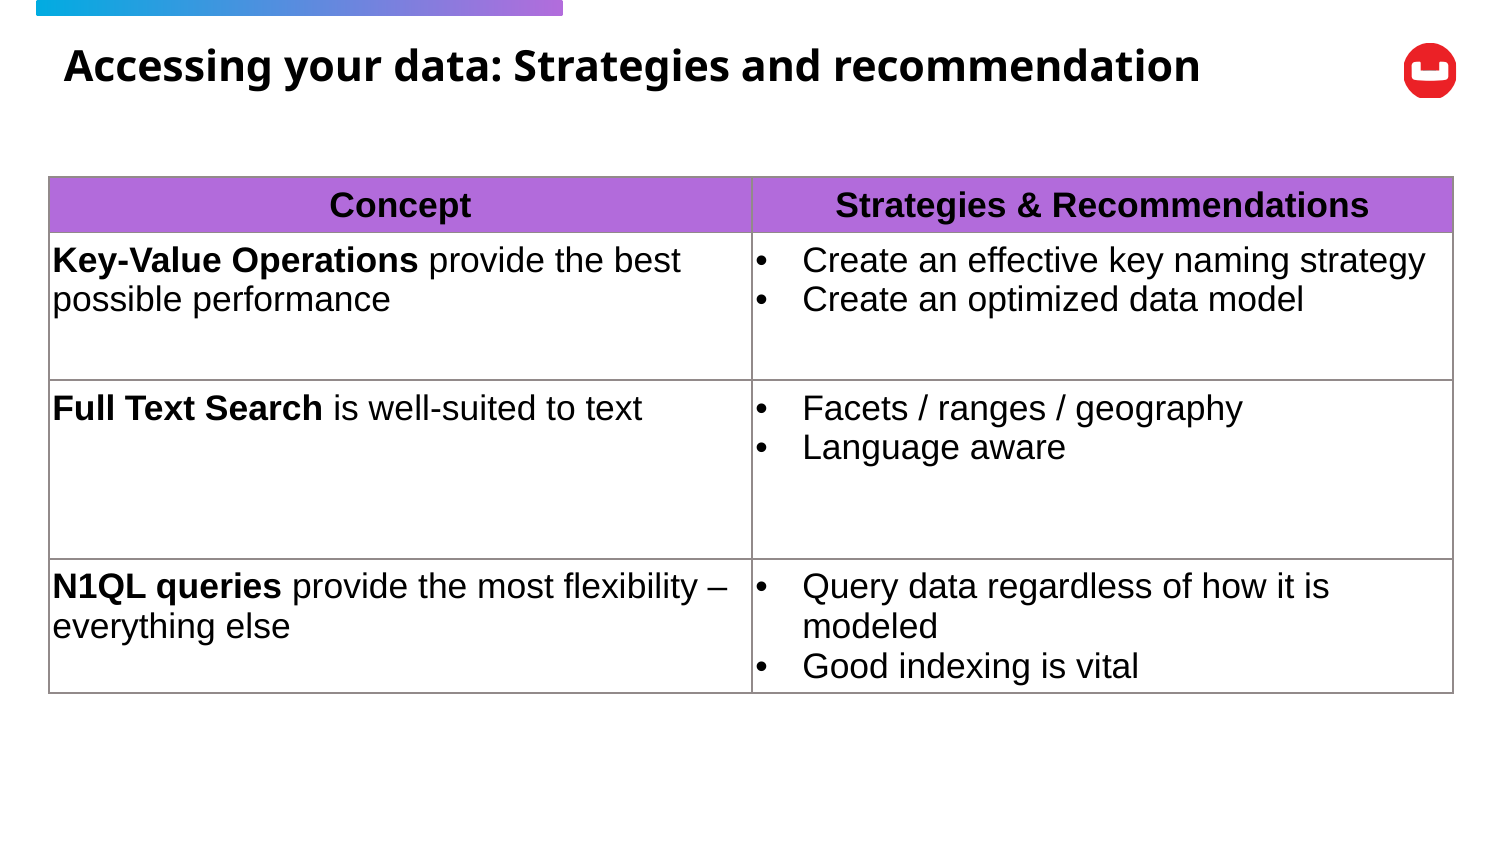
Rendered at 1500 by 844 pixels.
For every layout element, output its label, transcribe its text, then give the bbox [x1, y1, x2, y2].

table_header Strategies & Recommendations [753, 178, 1452, 232]
title Accessing your data: Strategies and recommendation [49, 31, 1393, 100]
table_cell Key-Value Operations provide the best possible performance [50, 233, 751, 379]
table_cell Create an effective key naming strategy Create an optimized data model [753, 233, 1452, 379]
table_cell Facets / ranges / geography Language aware [753, 381, 1452, 558]
table_cell Query data regardless of how it is modeled Good indexing is vital [753, 560, 1452, 692]
table_cell N1QL queries provide the most flexibility – everything else [50, 560, 751, 692]
table_cell Full Text Search is well-suited to text [50, 381, 751, 558]
table_header Concept [50, 178, 751, 232]
